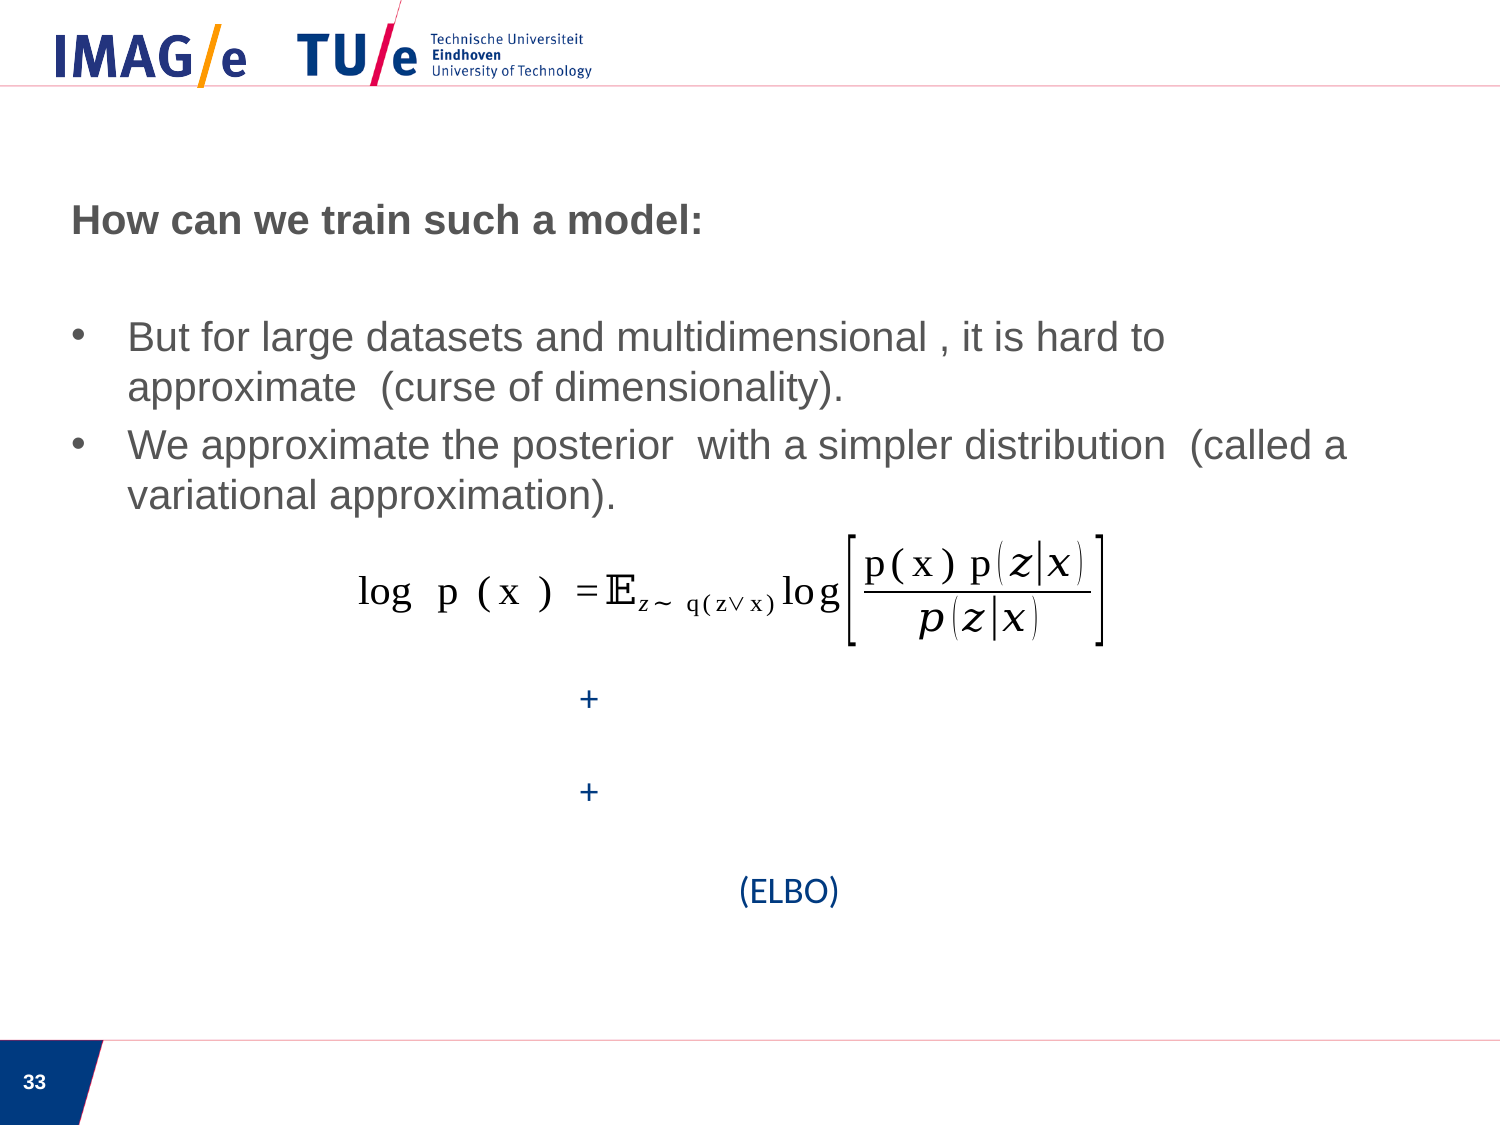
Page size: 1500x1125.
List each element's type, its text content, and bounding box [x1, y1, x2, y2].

picture [0, 0, 1500, 1125]
slide_number 33 [8, 1061, 95, 1108]
